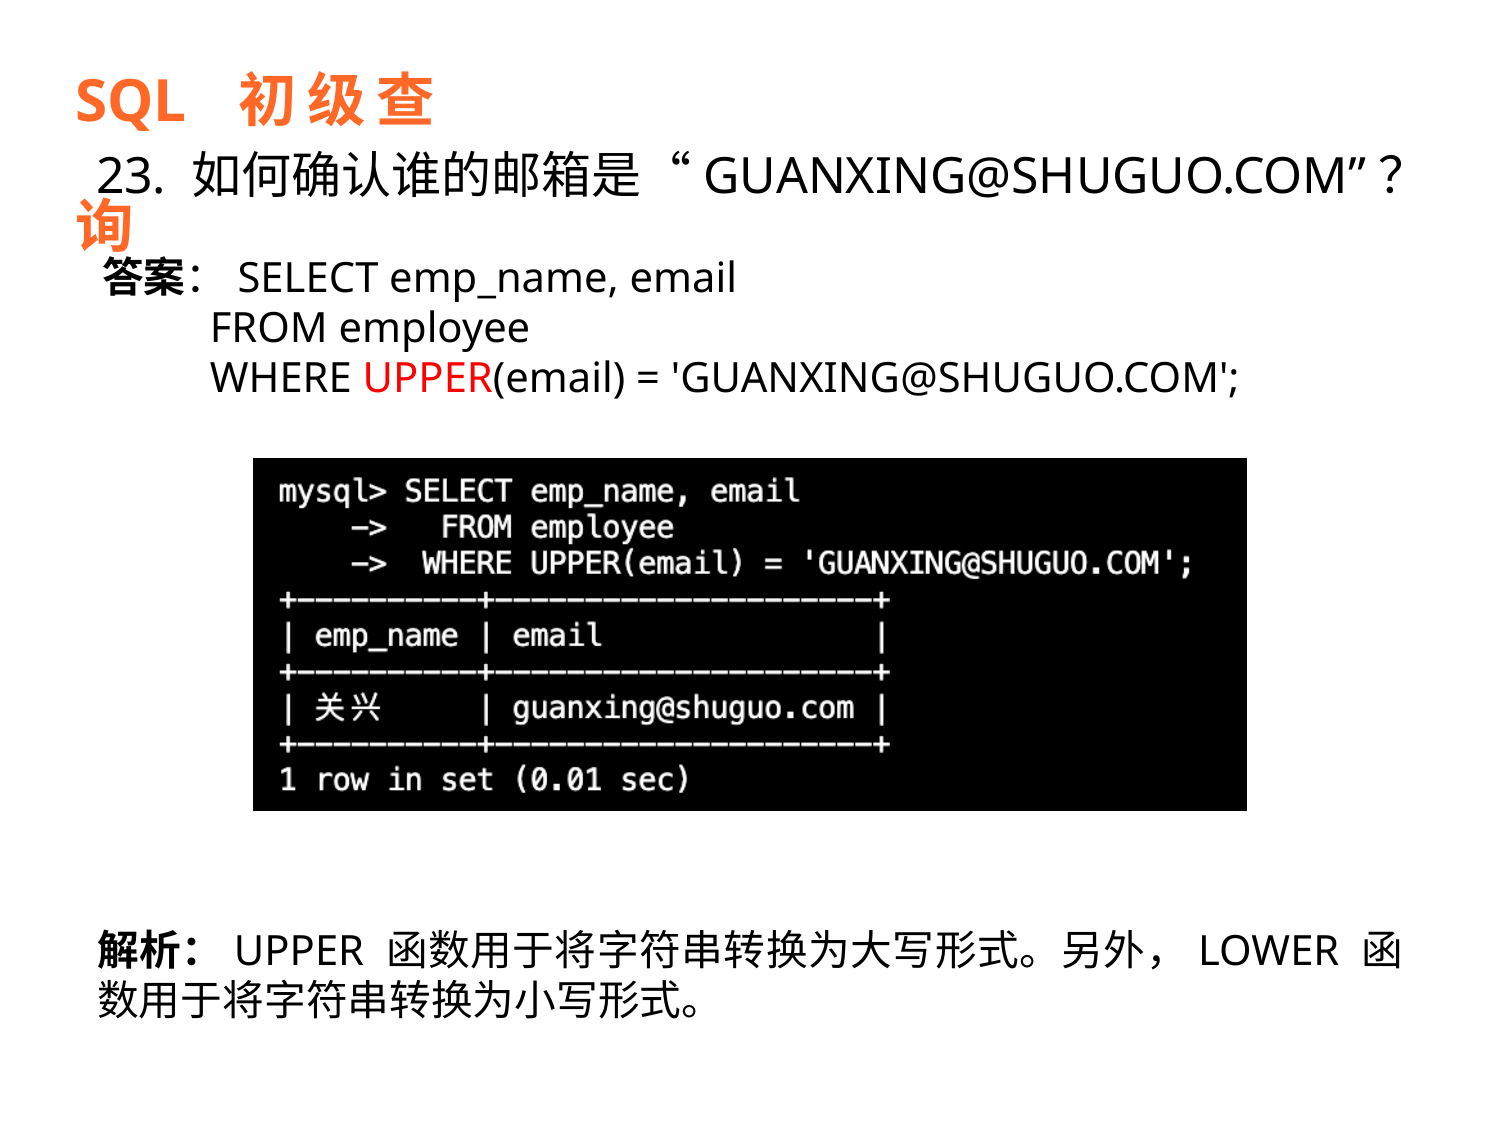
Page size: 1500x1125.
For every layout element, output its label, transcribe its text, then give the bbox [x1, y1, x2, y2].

text_box 解析：UPPER 函数用于将字符串转换为大写形式。另外，LOWER 函数用于将字符串转换为小写形式。 [82, 916, 1418, 1032]
text_box 23. 如何确认谁的邮箱是“GUANXING@SHUGUO.COM”？ [81, 135, 1500, 211]
text_box SQL 初级查询 [60, 0, 451, 141]
text_box 答案：SELECT emp_name, email FROM employee WHERE UPPER(email) = 'GUANXING@SHUGUO.COM'; [87, 243, 1443, 409]
picture [253, 458, 1247, 811]
